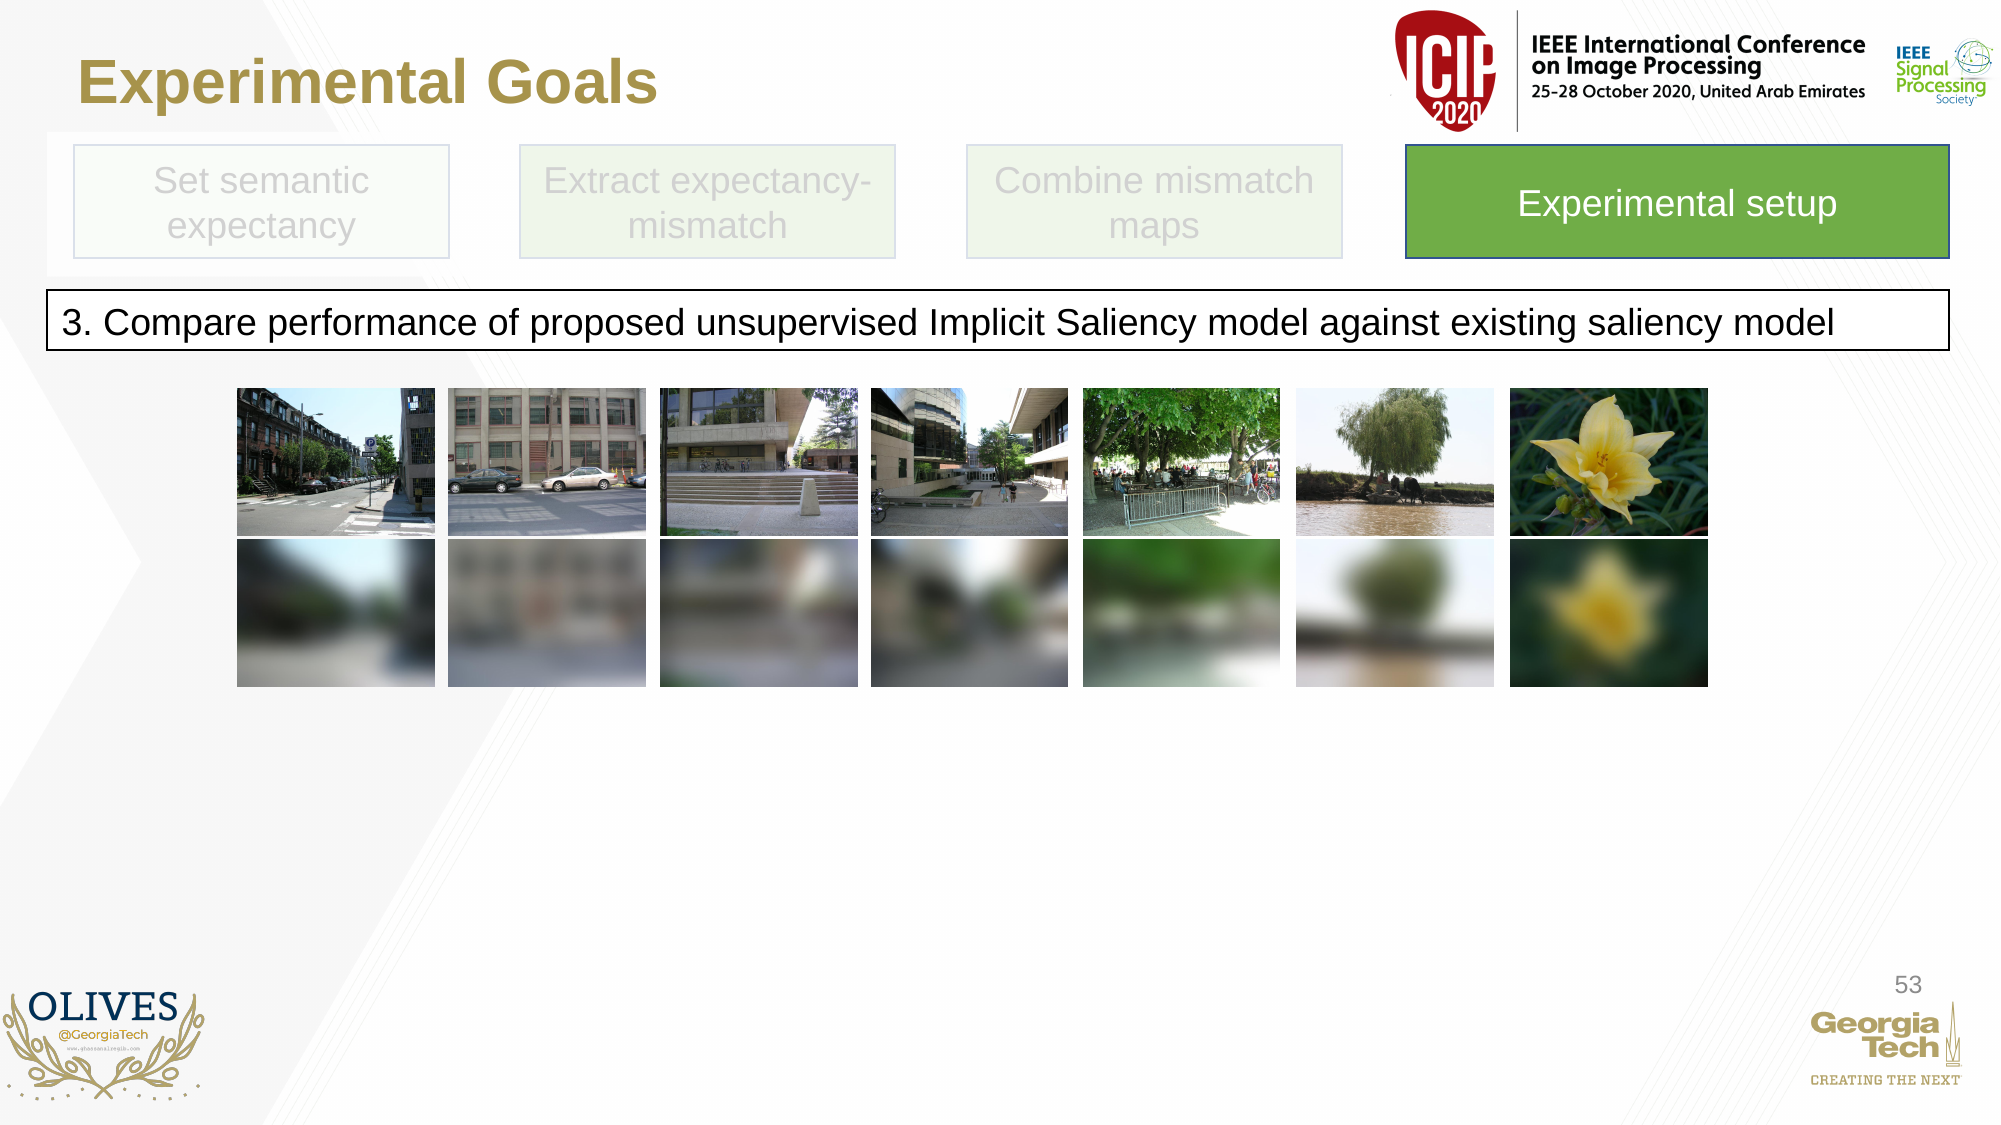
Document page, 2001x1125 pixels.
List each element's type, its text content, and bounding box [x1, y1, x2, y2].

text_box 3. Compare performance of proposed unsupervised Implicit Saliency model against existing saliency model [46, 289, 1950, 351]
picture [0, 0, 2001, 1125]
slide_number 53 [1487, 953, 1938, 1014]
text_box Experimental setup [1405, 144, 1950, 259]
text_box [46, 131, 1361, 278]
title Experimental Goals [62, 0, 1391, 167]
